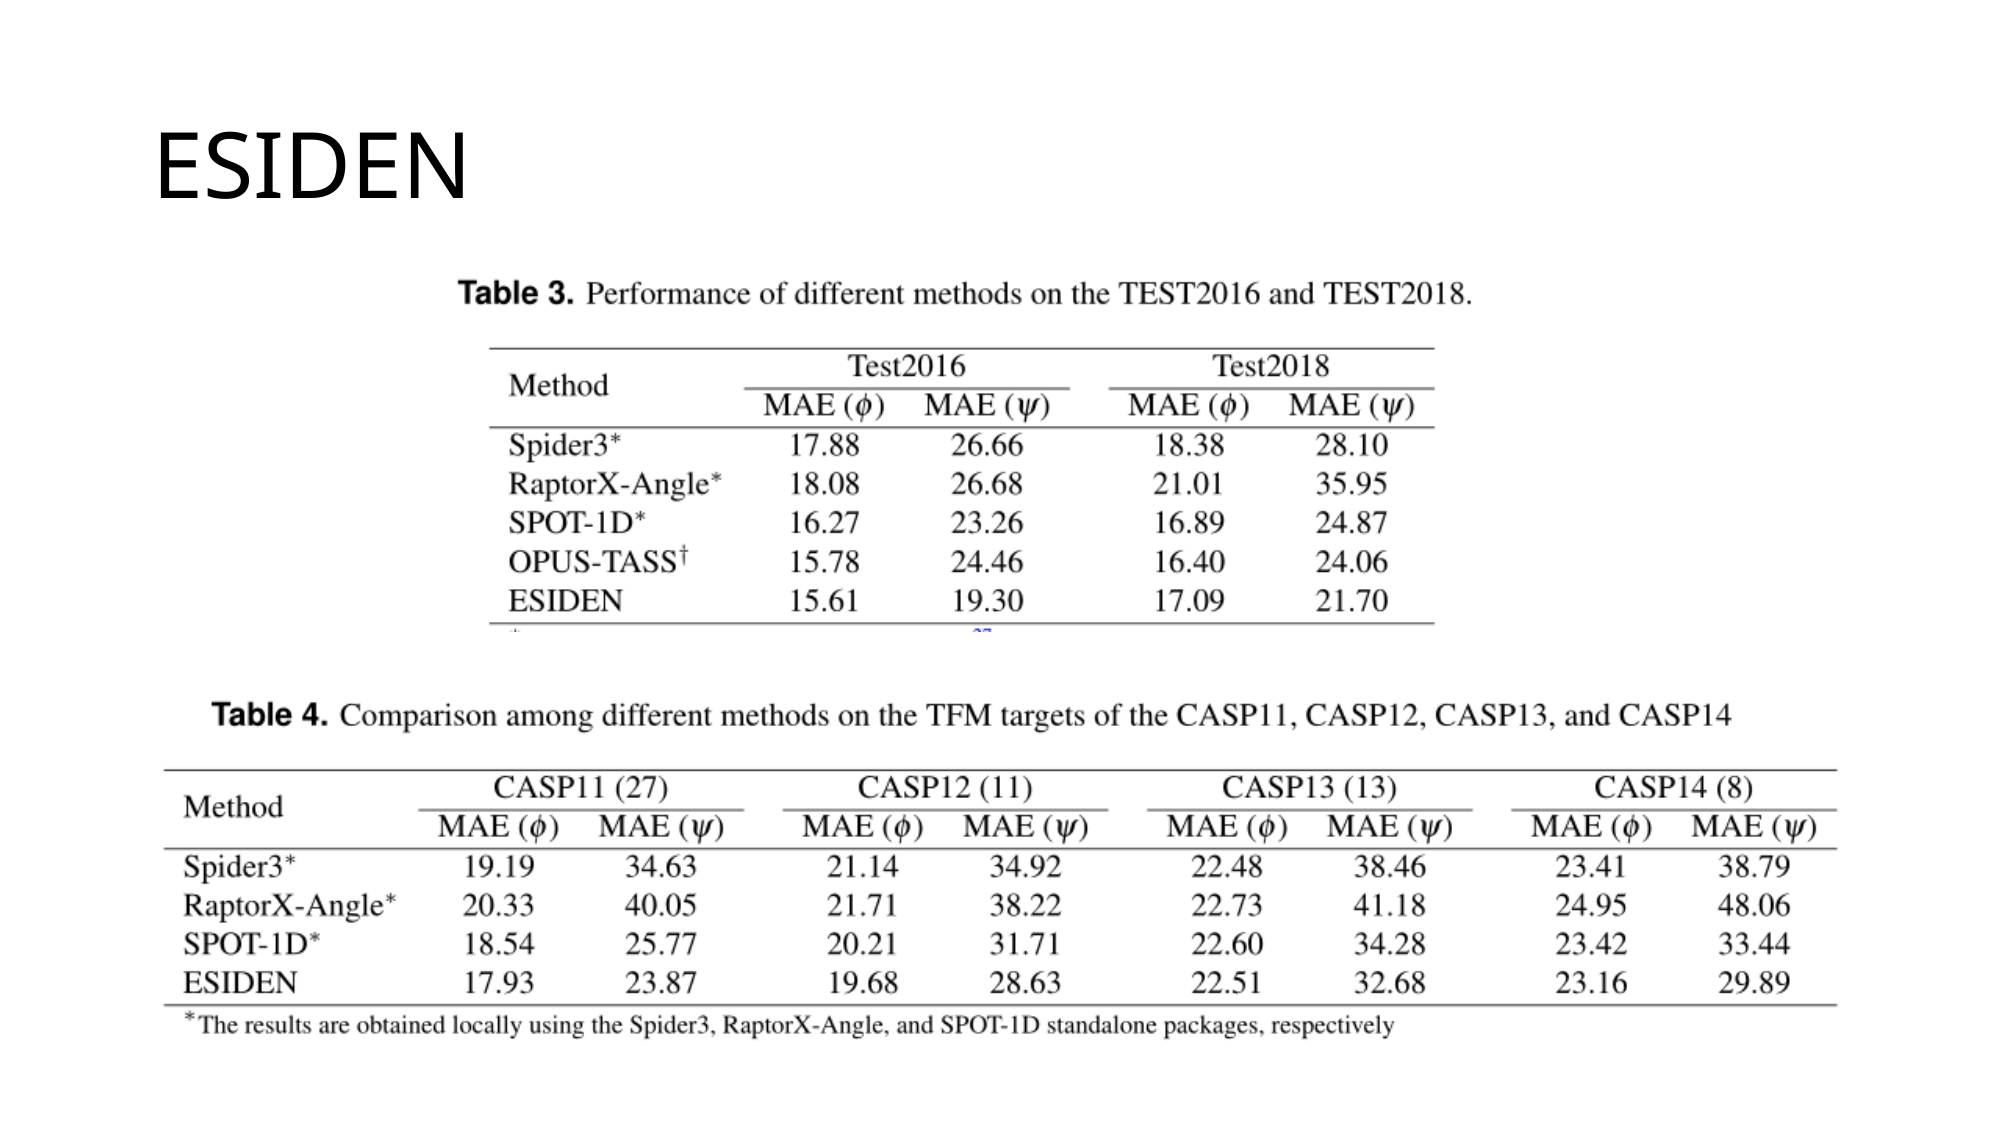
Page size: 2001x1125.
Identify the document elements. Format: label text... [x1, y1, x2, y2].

picture [154, 676, 1846, 1049]
title ESIDEN [137, 59, 1863, 278]
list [449, 262, 1518, 632]
